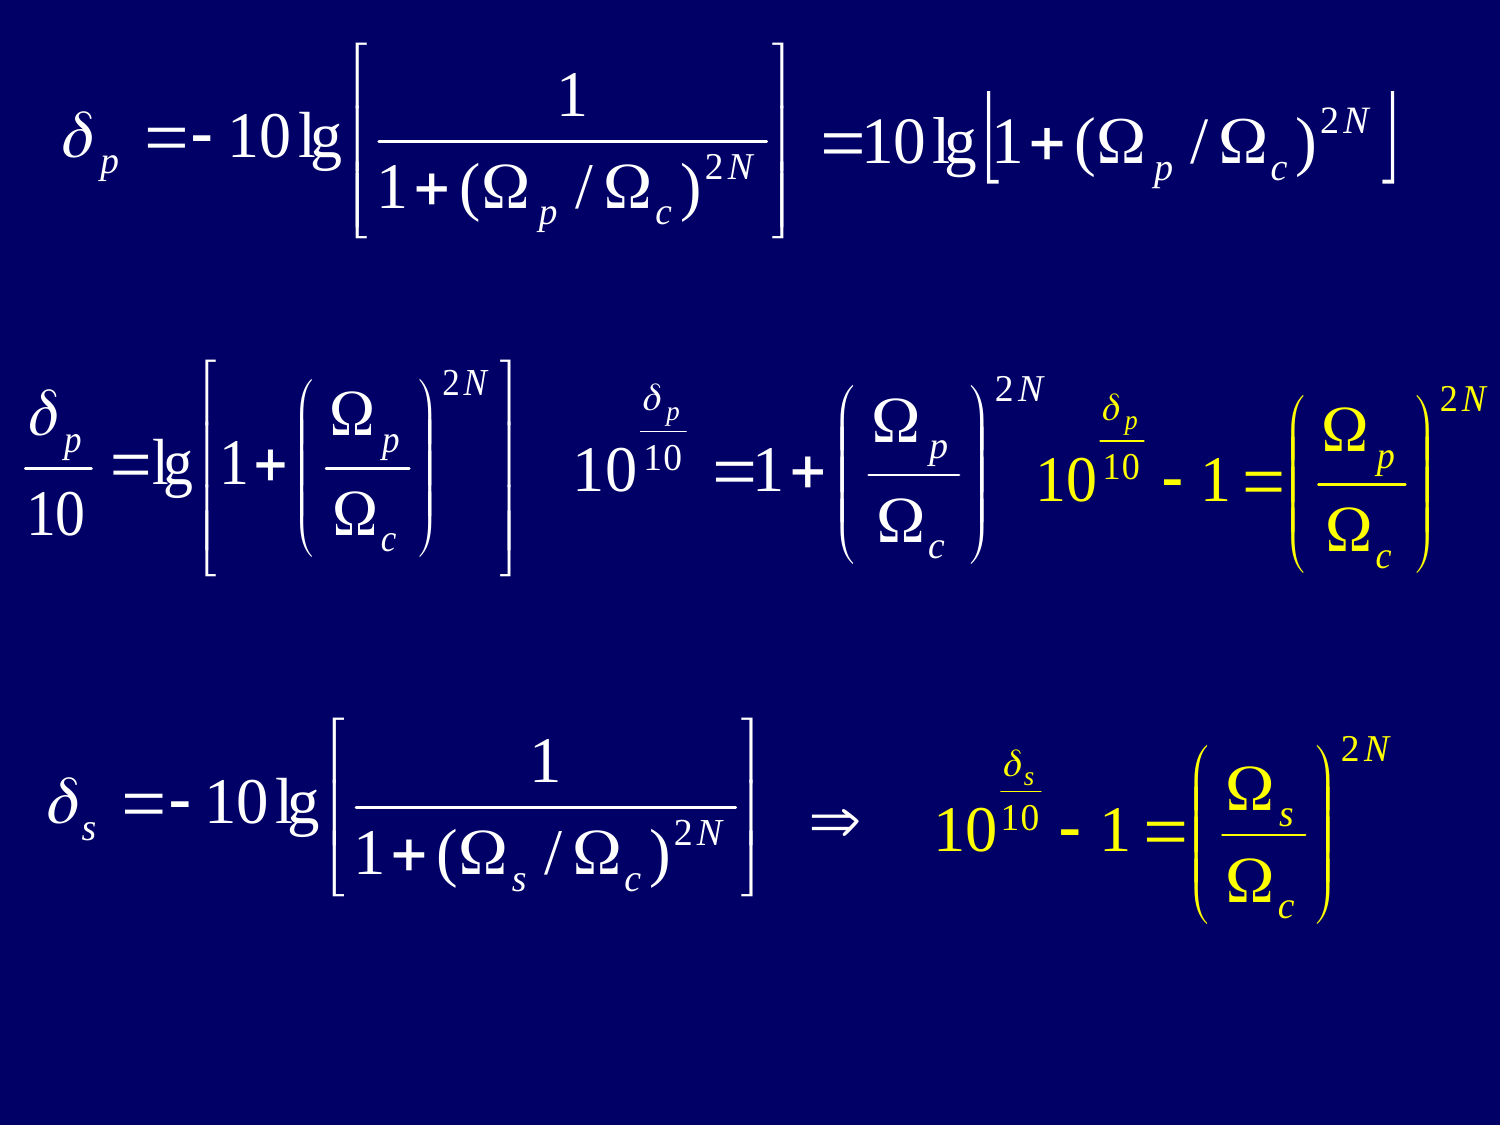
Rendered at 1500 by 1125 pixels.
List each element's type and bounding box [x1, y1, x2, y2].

text_box [52, 32, 805, 246]
text_box [37, 704, 774, 907]
text_box [570, 360, 1056, 575]
text_box [930, 720, 1400, 935]
text_box [799, 791, 880, 856]
text_box [1032, 370, 1499, 584]
text_box [15, 349, 532, 584]
text_box [808, 91, 1400, 199]
